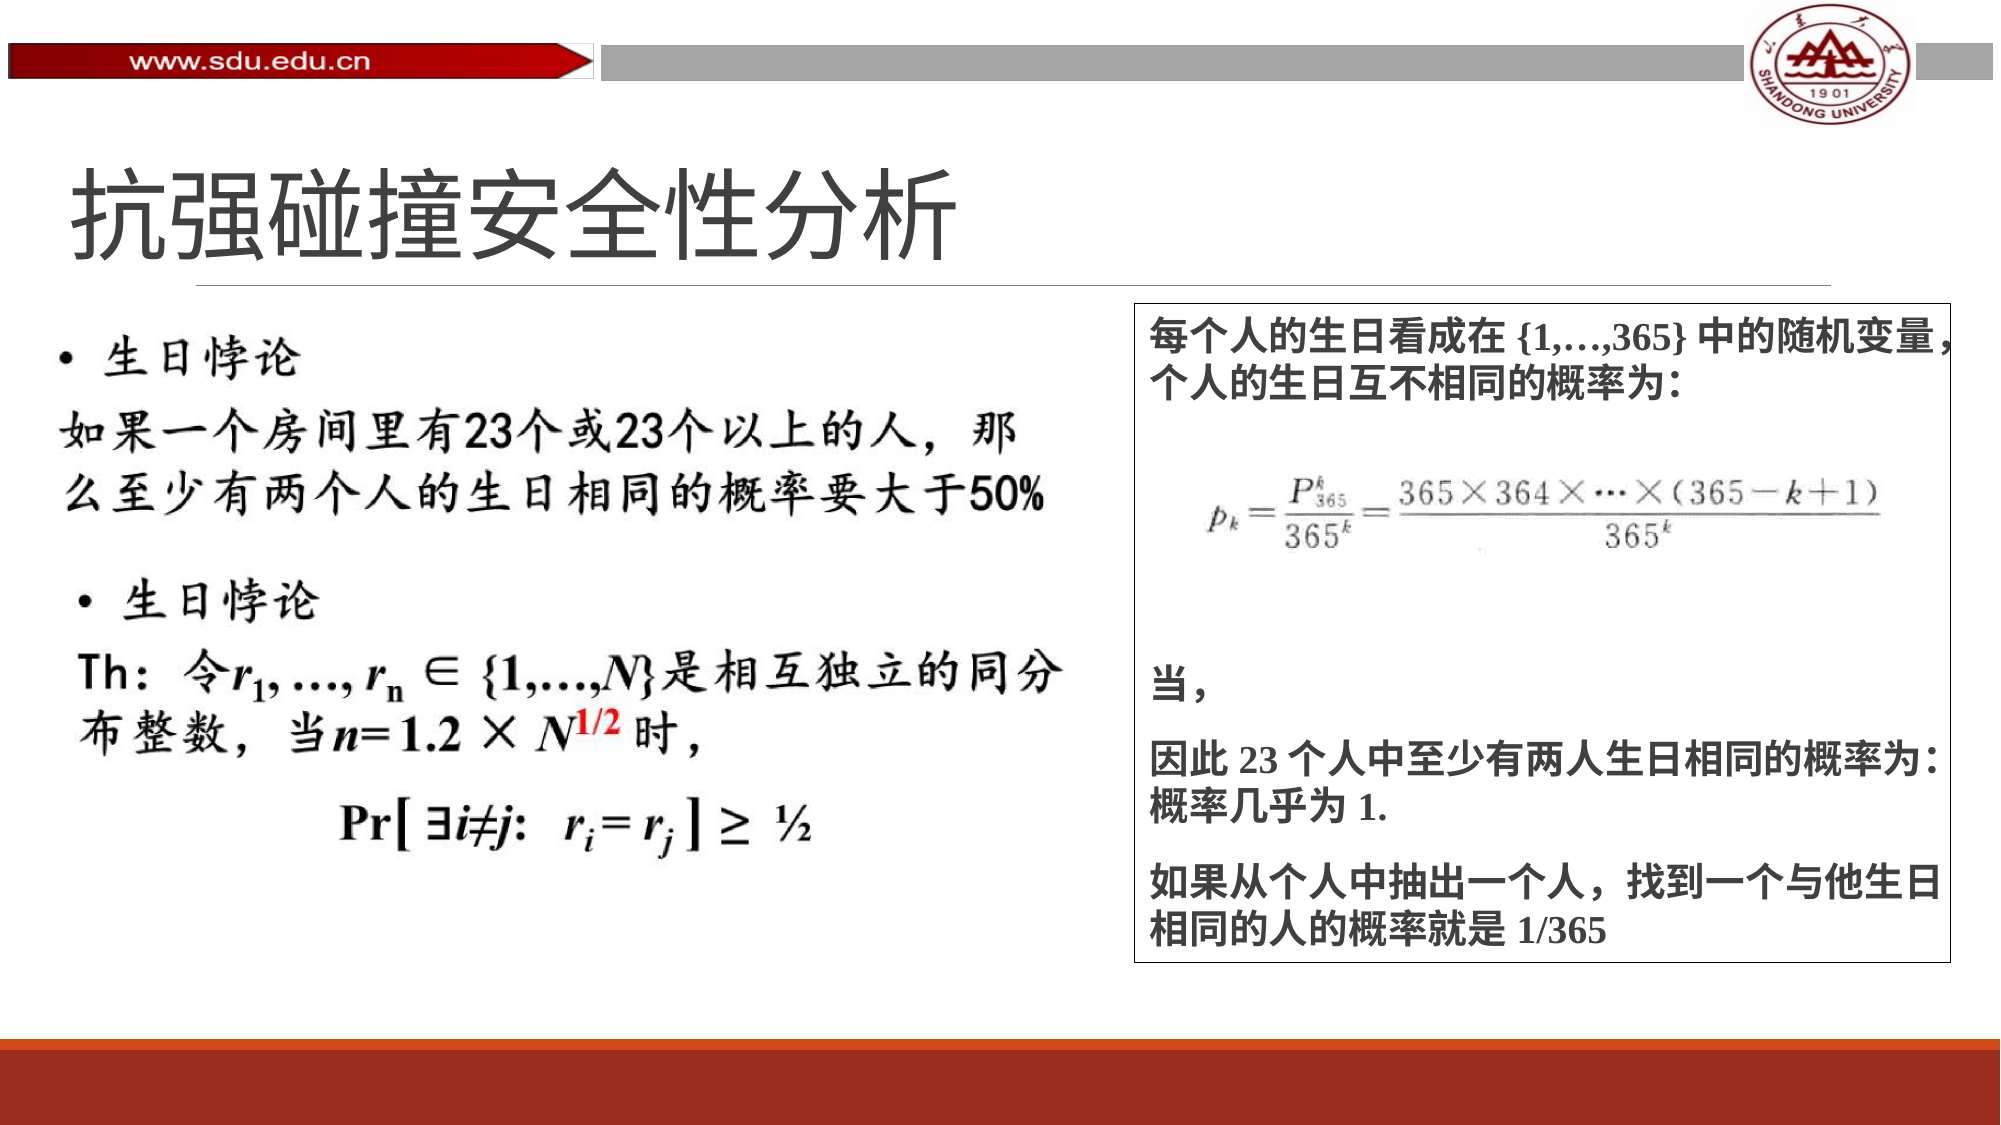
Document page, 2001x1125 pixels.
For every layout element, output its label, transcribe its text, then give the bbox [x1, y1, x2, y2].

picture [1169, 431, 1907, 587]
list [17, 314, 1087, 874]
picture [8, 0, 1993, 129]
title 抗强碰撞安全性分析 [53, 121, 1849, 281]
